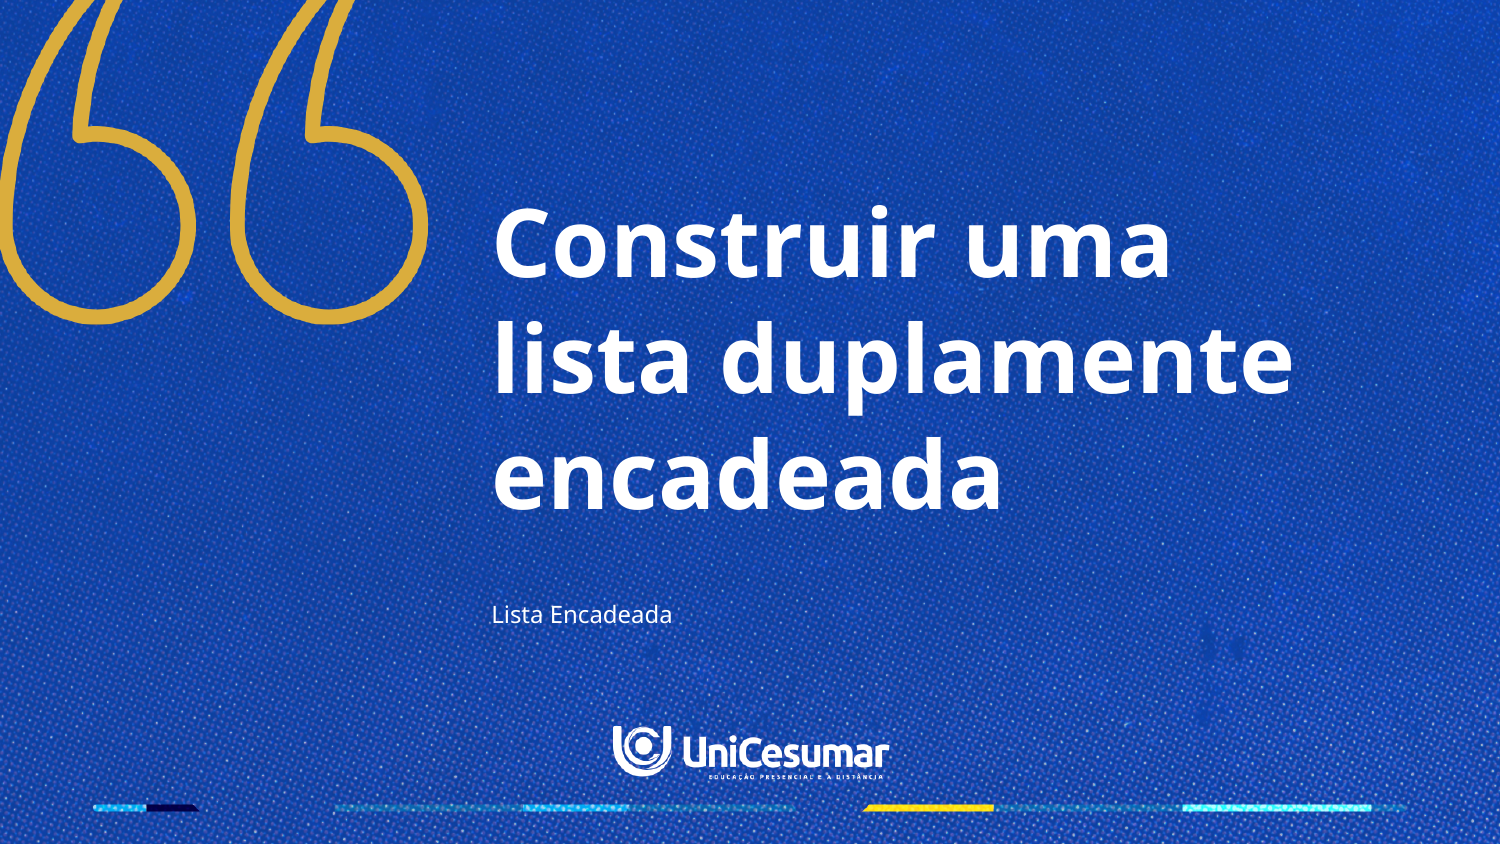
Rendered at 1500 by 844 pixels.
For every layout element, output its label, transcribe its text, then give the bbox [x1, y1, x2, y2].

title Construir uma lista duplamente encadeada [476, 124, 1328, 593]
list Lista Encadeada [476, 593, 1328, 637]
picture [0, 0, 1500, 844]
